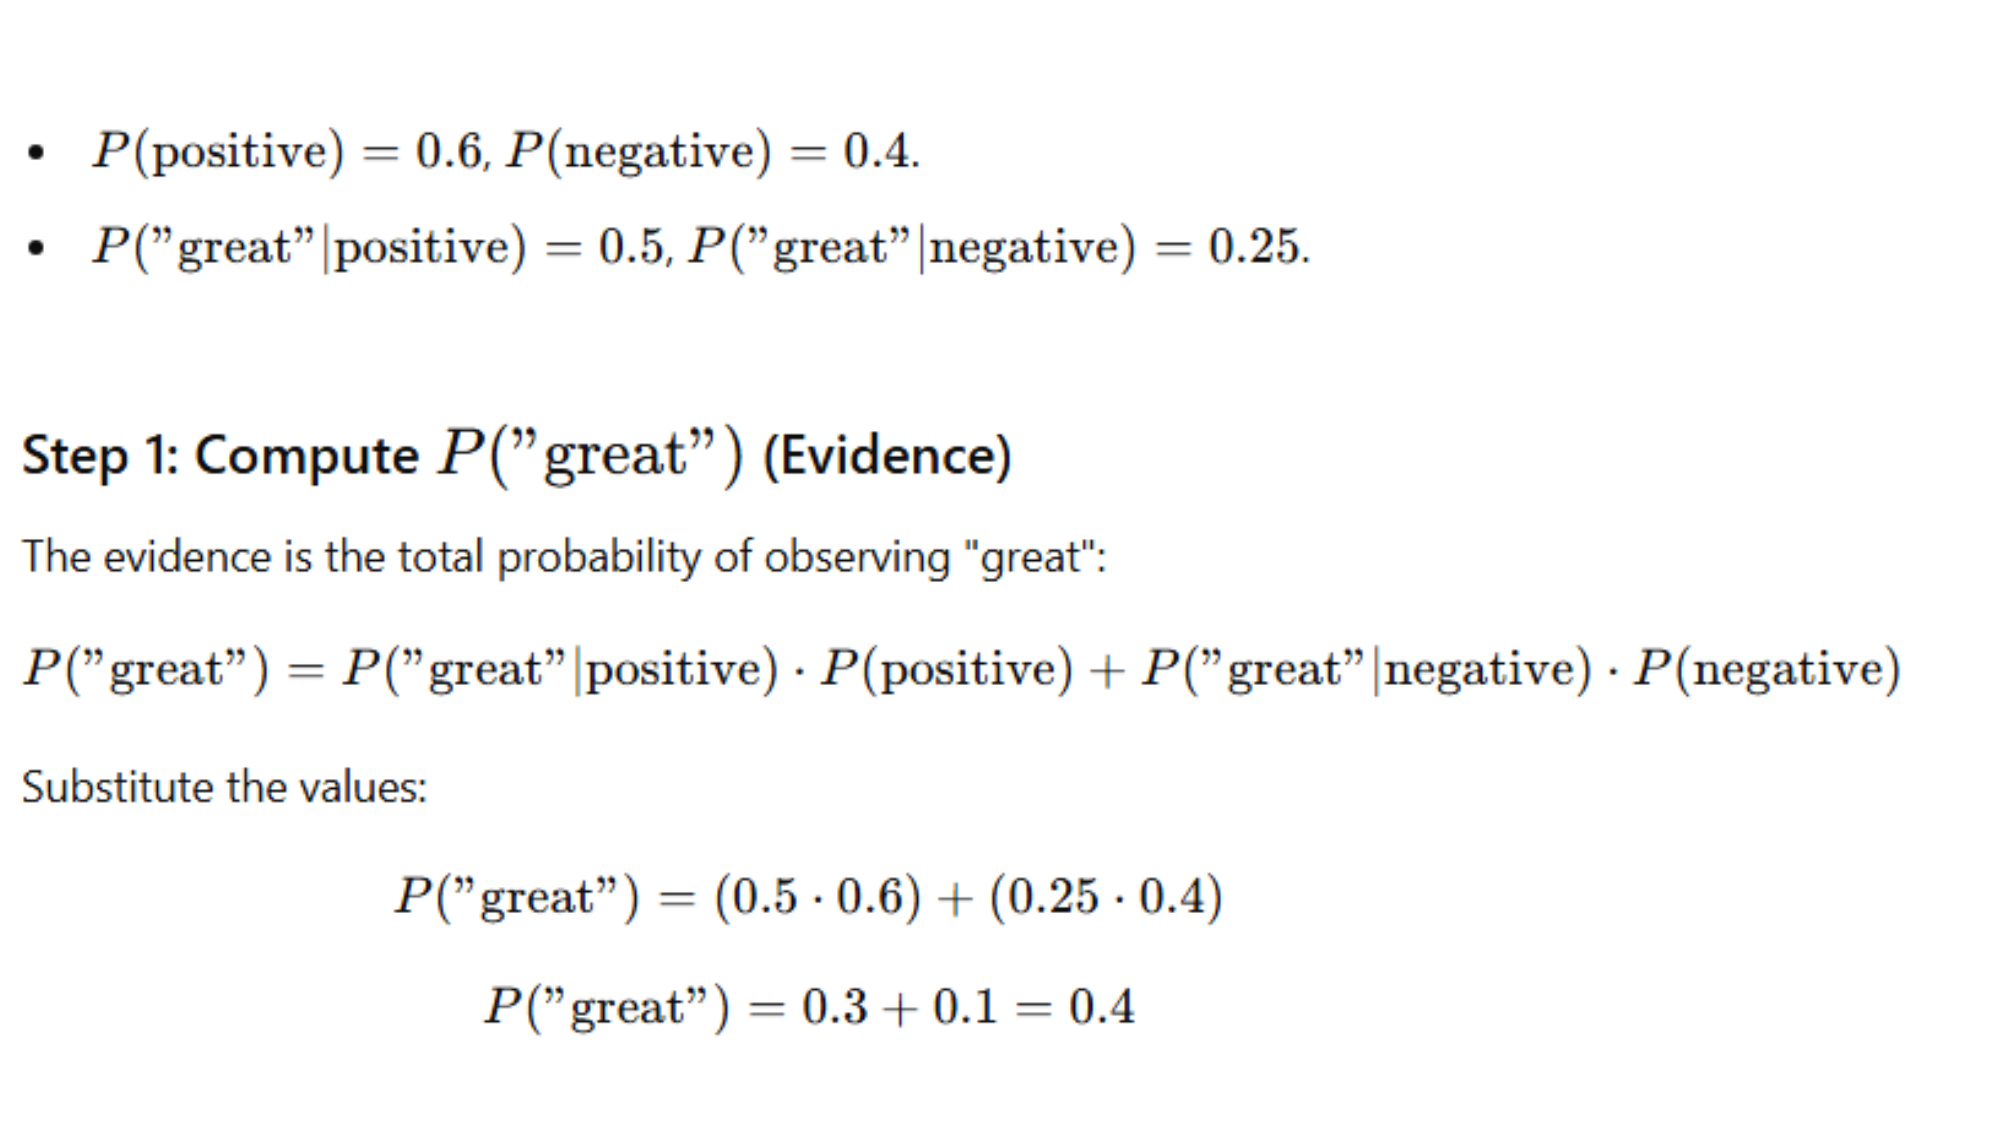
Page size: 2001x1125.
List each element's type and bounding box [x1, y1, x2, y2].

title [137, 59, 1863, 278]
list [0, 89, 1398, 307]
picture [0, 408, 1937, 1066]
